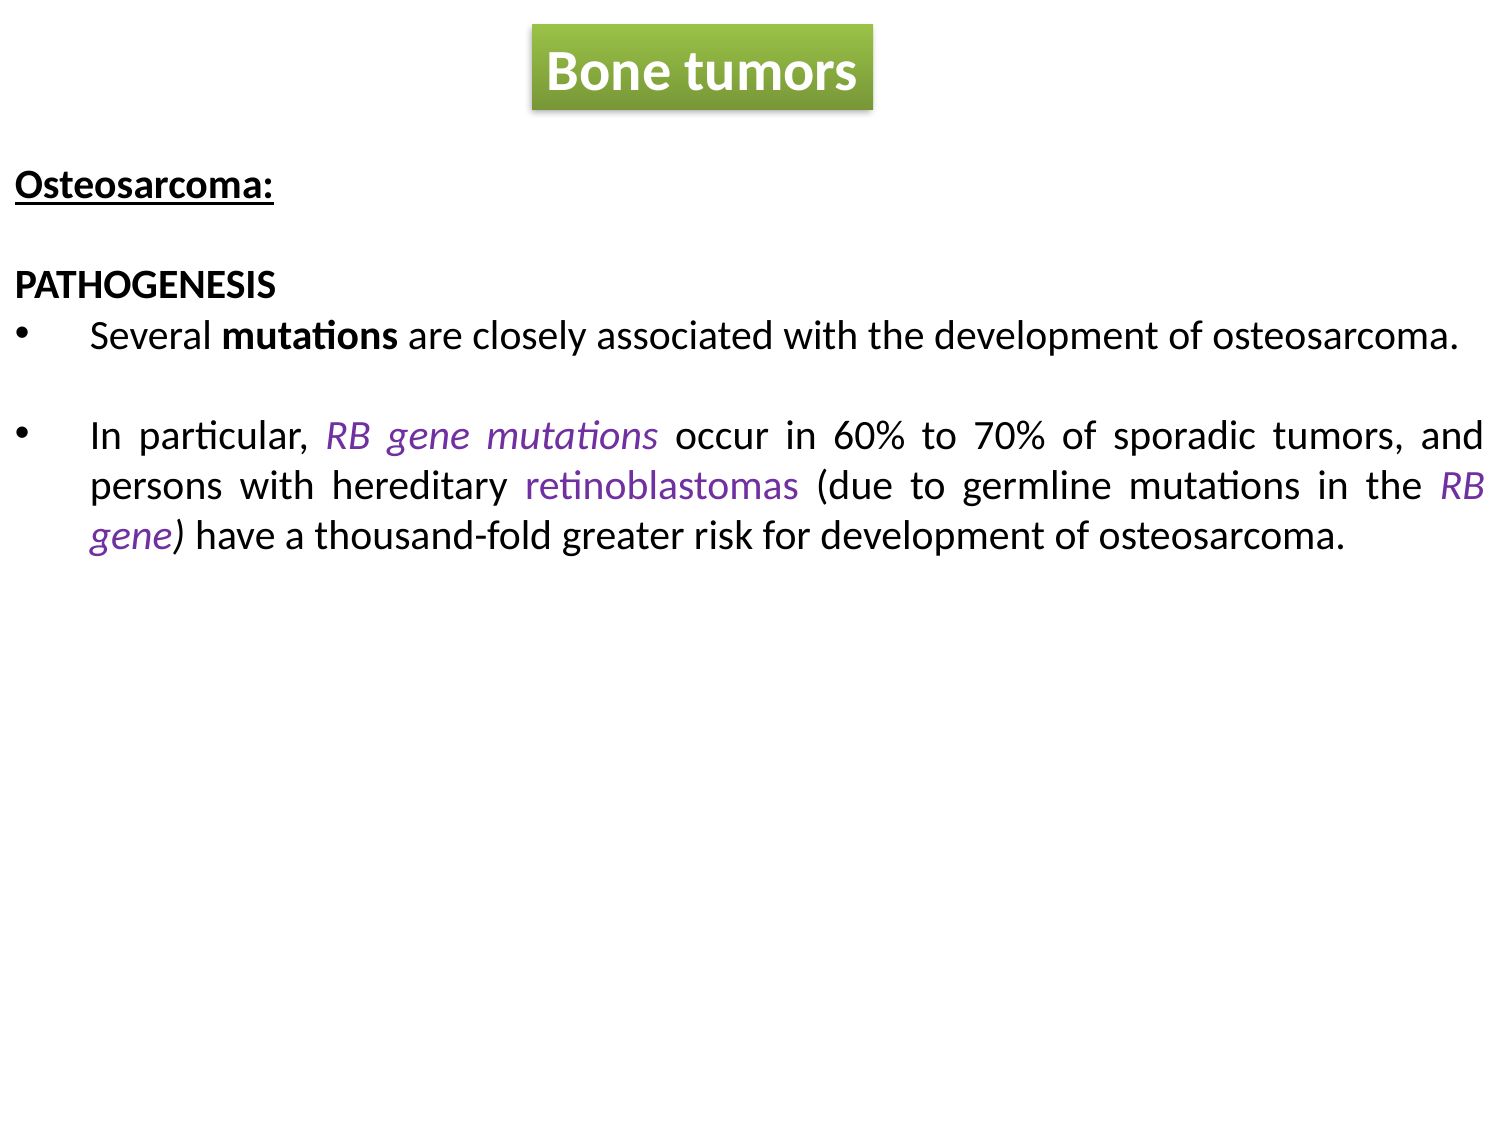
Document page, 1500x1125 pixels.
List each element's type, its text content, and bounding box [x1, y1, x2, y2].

text_box Bone tumors [532, 24, 874, 110]
text_box Osteosarcoma: PATHOGENESIS Several mutations are closely associated with the development of osteosarcoma. In particular, RB gene mutations occur in 60% to 70% of sporadic tumors, and persons with hereditary retinoblastomas (due to germline mutations in the RB gene) have a thousand-fold greater risk for development of osteosarcoma. [0, 149, 1500, 565]
